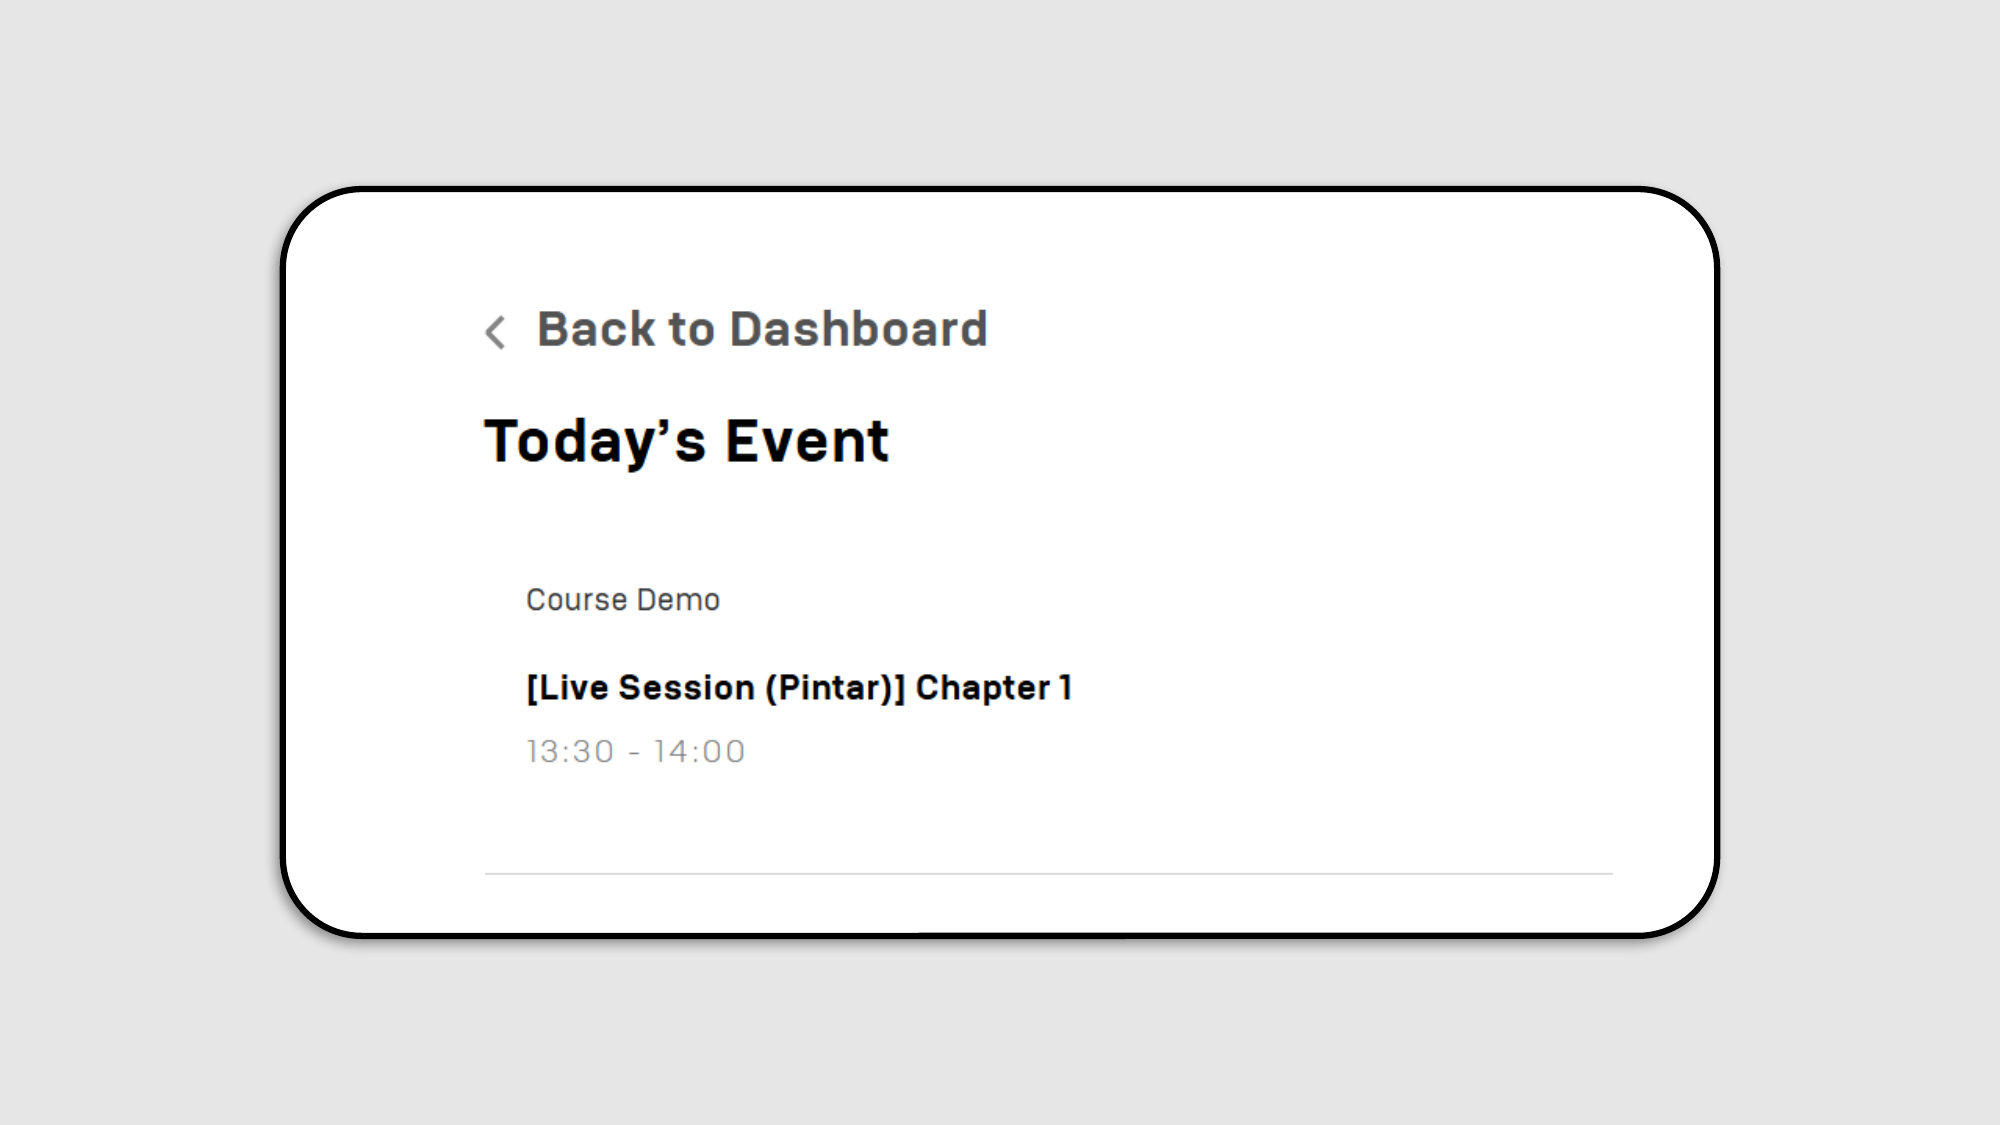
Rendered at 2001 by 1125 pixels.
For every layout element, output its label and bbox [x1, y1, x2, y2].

picture [282, 189, 1718, 936]
